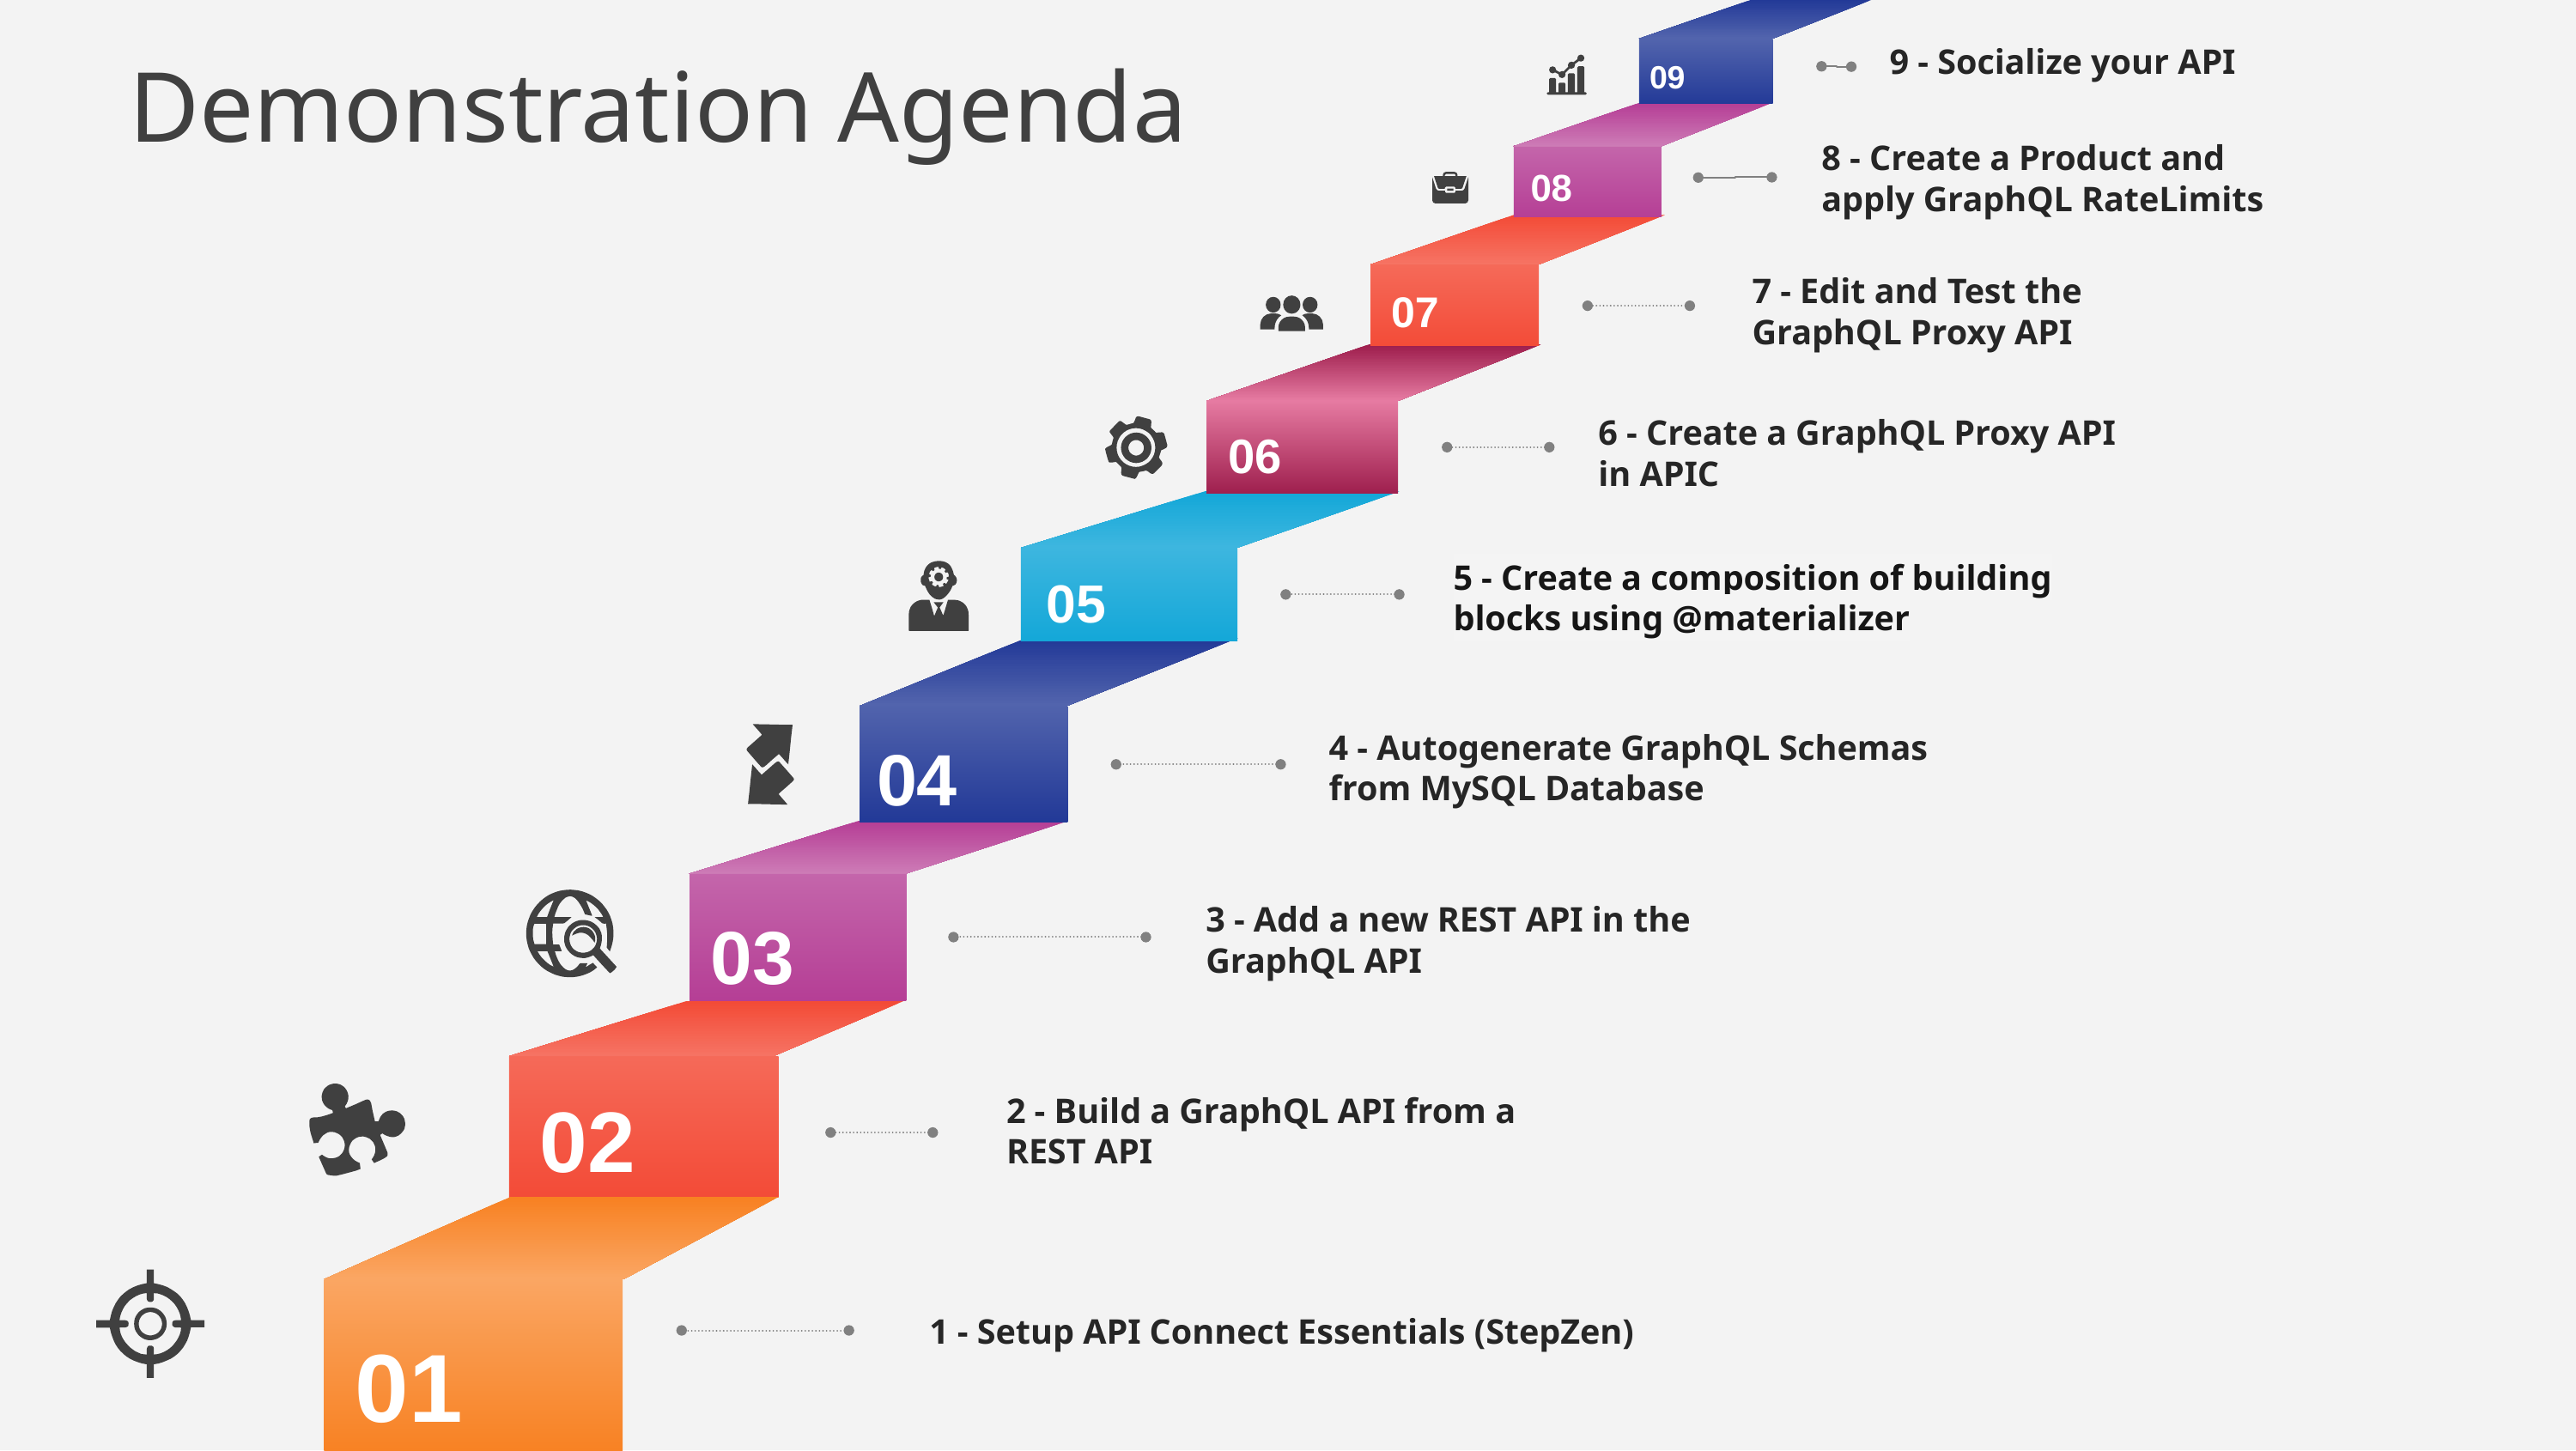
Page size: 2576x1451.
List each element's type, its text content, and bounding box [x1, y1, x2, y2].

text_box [1285, 549, 2156, 645]
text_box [830, 1082, 1563, 1179]
text_box 8 - Create a Product and apply GraphQL RateLimits [1821, 130, 2324, 225]
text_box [746, 724, 794, 805]
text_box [1546, 54, 1588, 95]
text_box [526, 889, 617, 978]
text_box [1431, 171, 1469, 204]
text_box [681, 1302, 1715, 1358]
title Demonstration Agenda [129, 58, 1365, 327]
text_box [908, 561, 969, 631]
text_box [1446, 404, 2121, 501]
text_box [95, 1269, 205, 1379]
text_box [953, 890, 1741, 987]
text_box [1636, 0, 1874, 104]
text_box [1206, 343, 1542, 494]
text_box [1260, 294, 1324, 331]
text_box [1115, 719, 1968, 815]
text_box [323, 1196, 780, 1450]
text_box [1104, 416, 1168, 479]
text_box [1370, 214, 1666, 347]
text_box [1587, 262, 2238, 359]
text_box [1019, 490, 1400, 641]
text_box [689, 820, 1069, 1002]
text_box 9 - Socialize your API [1889, 33, 2270, 88]
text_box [507, 1000, 904, 1198]
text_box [859, 637, 1239, 823]
text_box [309, 1084, 405, 1176]
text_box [1513, 102, 1772, 217]
